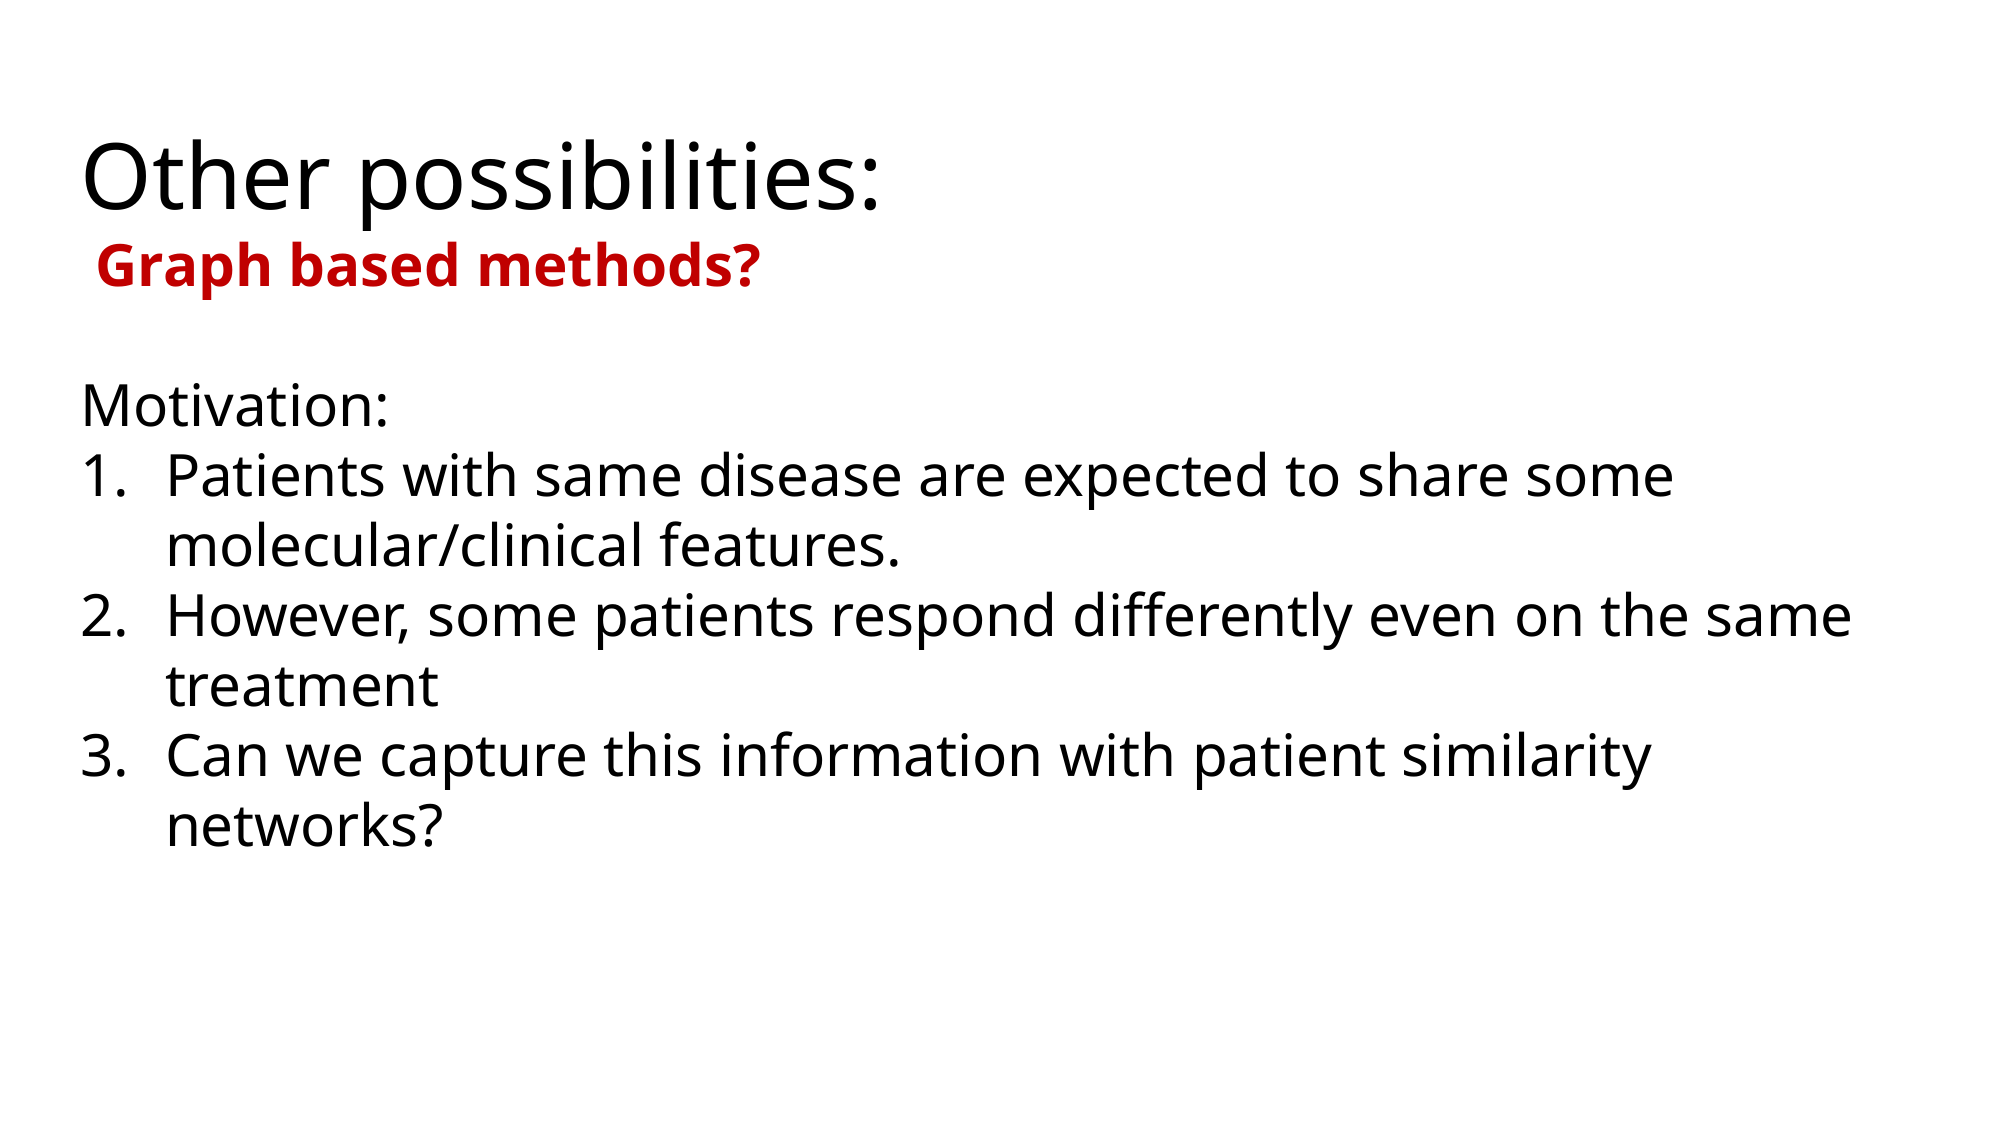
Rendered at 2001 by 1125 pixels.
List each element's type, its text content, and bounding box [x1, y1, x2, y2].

text_box Other possibilities: Graph based methods? Motivation: Patients with same disease are expected to share some molecular/clinical features. However, some patients respond differently even on the same treatment Can we capture this information with patient similarity networks? [65, 110, 1935, 1006]
